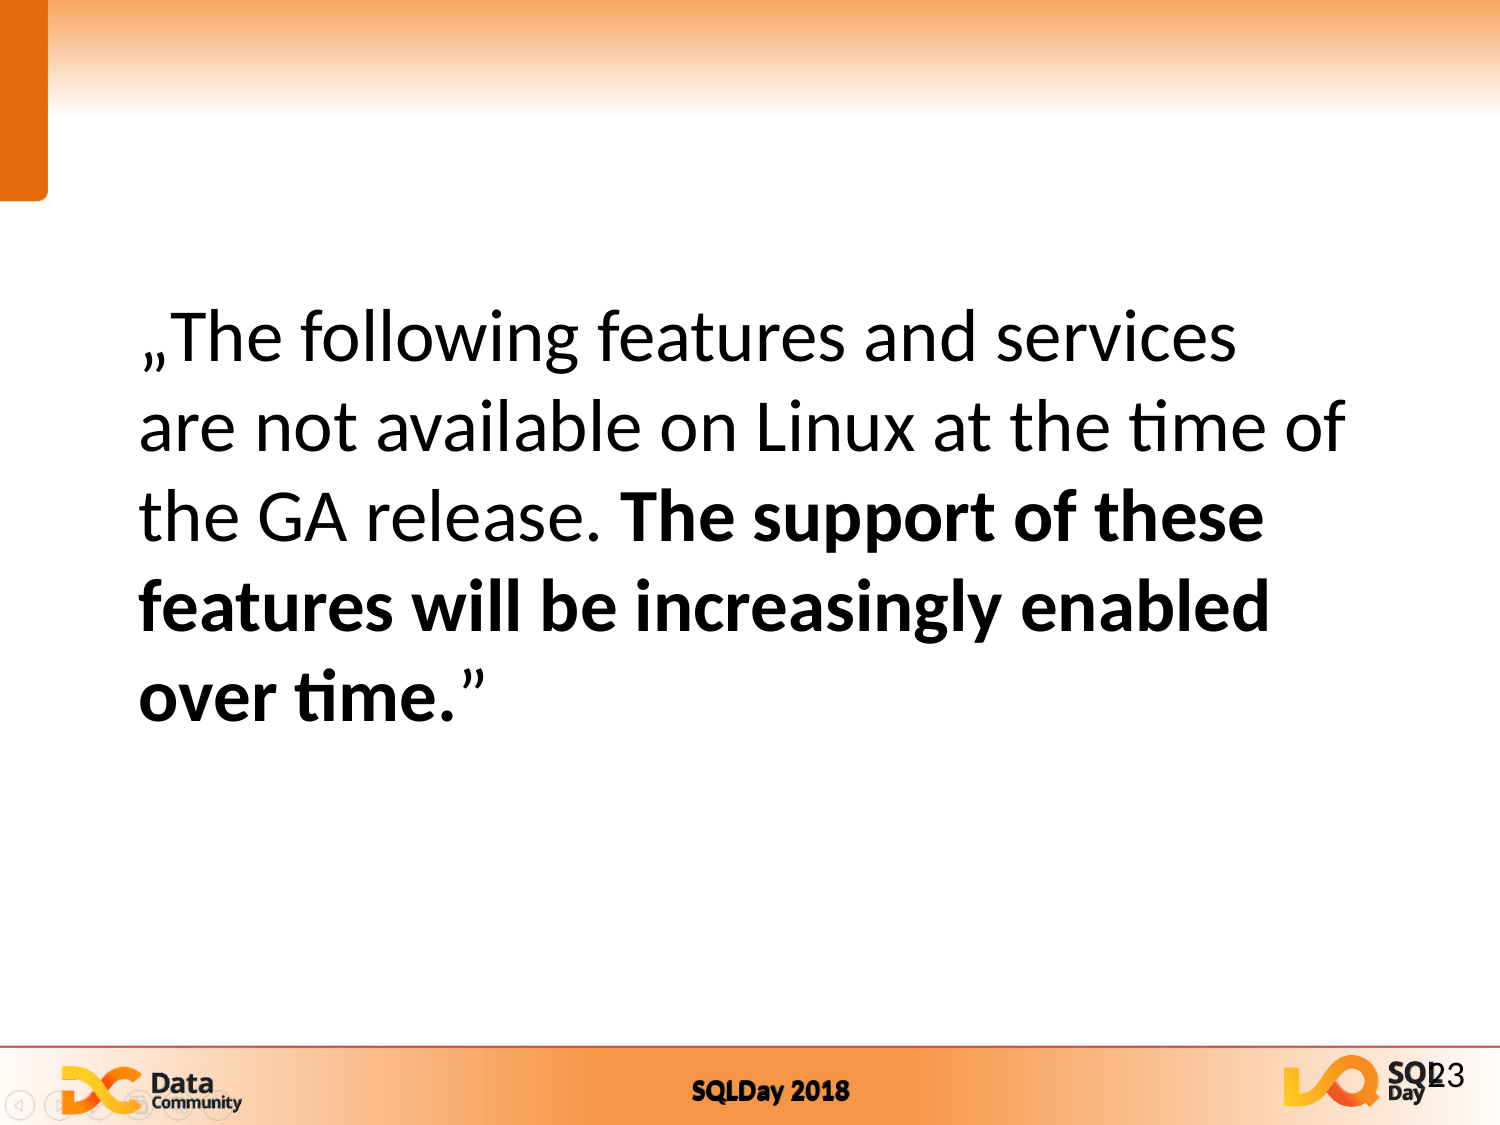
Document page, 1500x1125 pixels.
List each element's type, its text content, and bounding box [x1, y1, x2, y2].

text_box „The following features and services are not available on Linux at the time of the GA release. The support of these features will be increasingly enabled over time.” [123, 278, 1365, 744]
picture [0, 0, 1500, 1125]
text_box 23 [1412, 1042, 1500, 1103]
